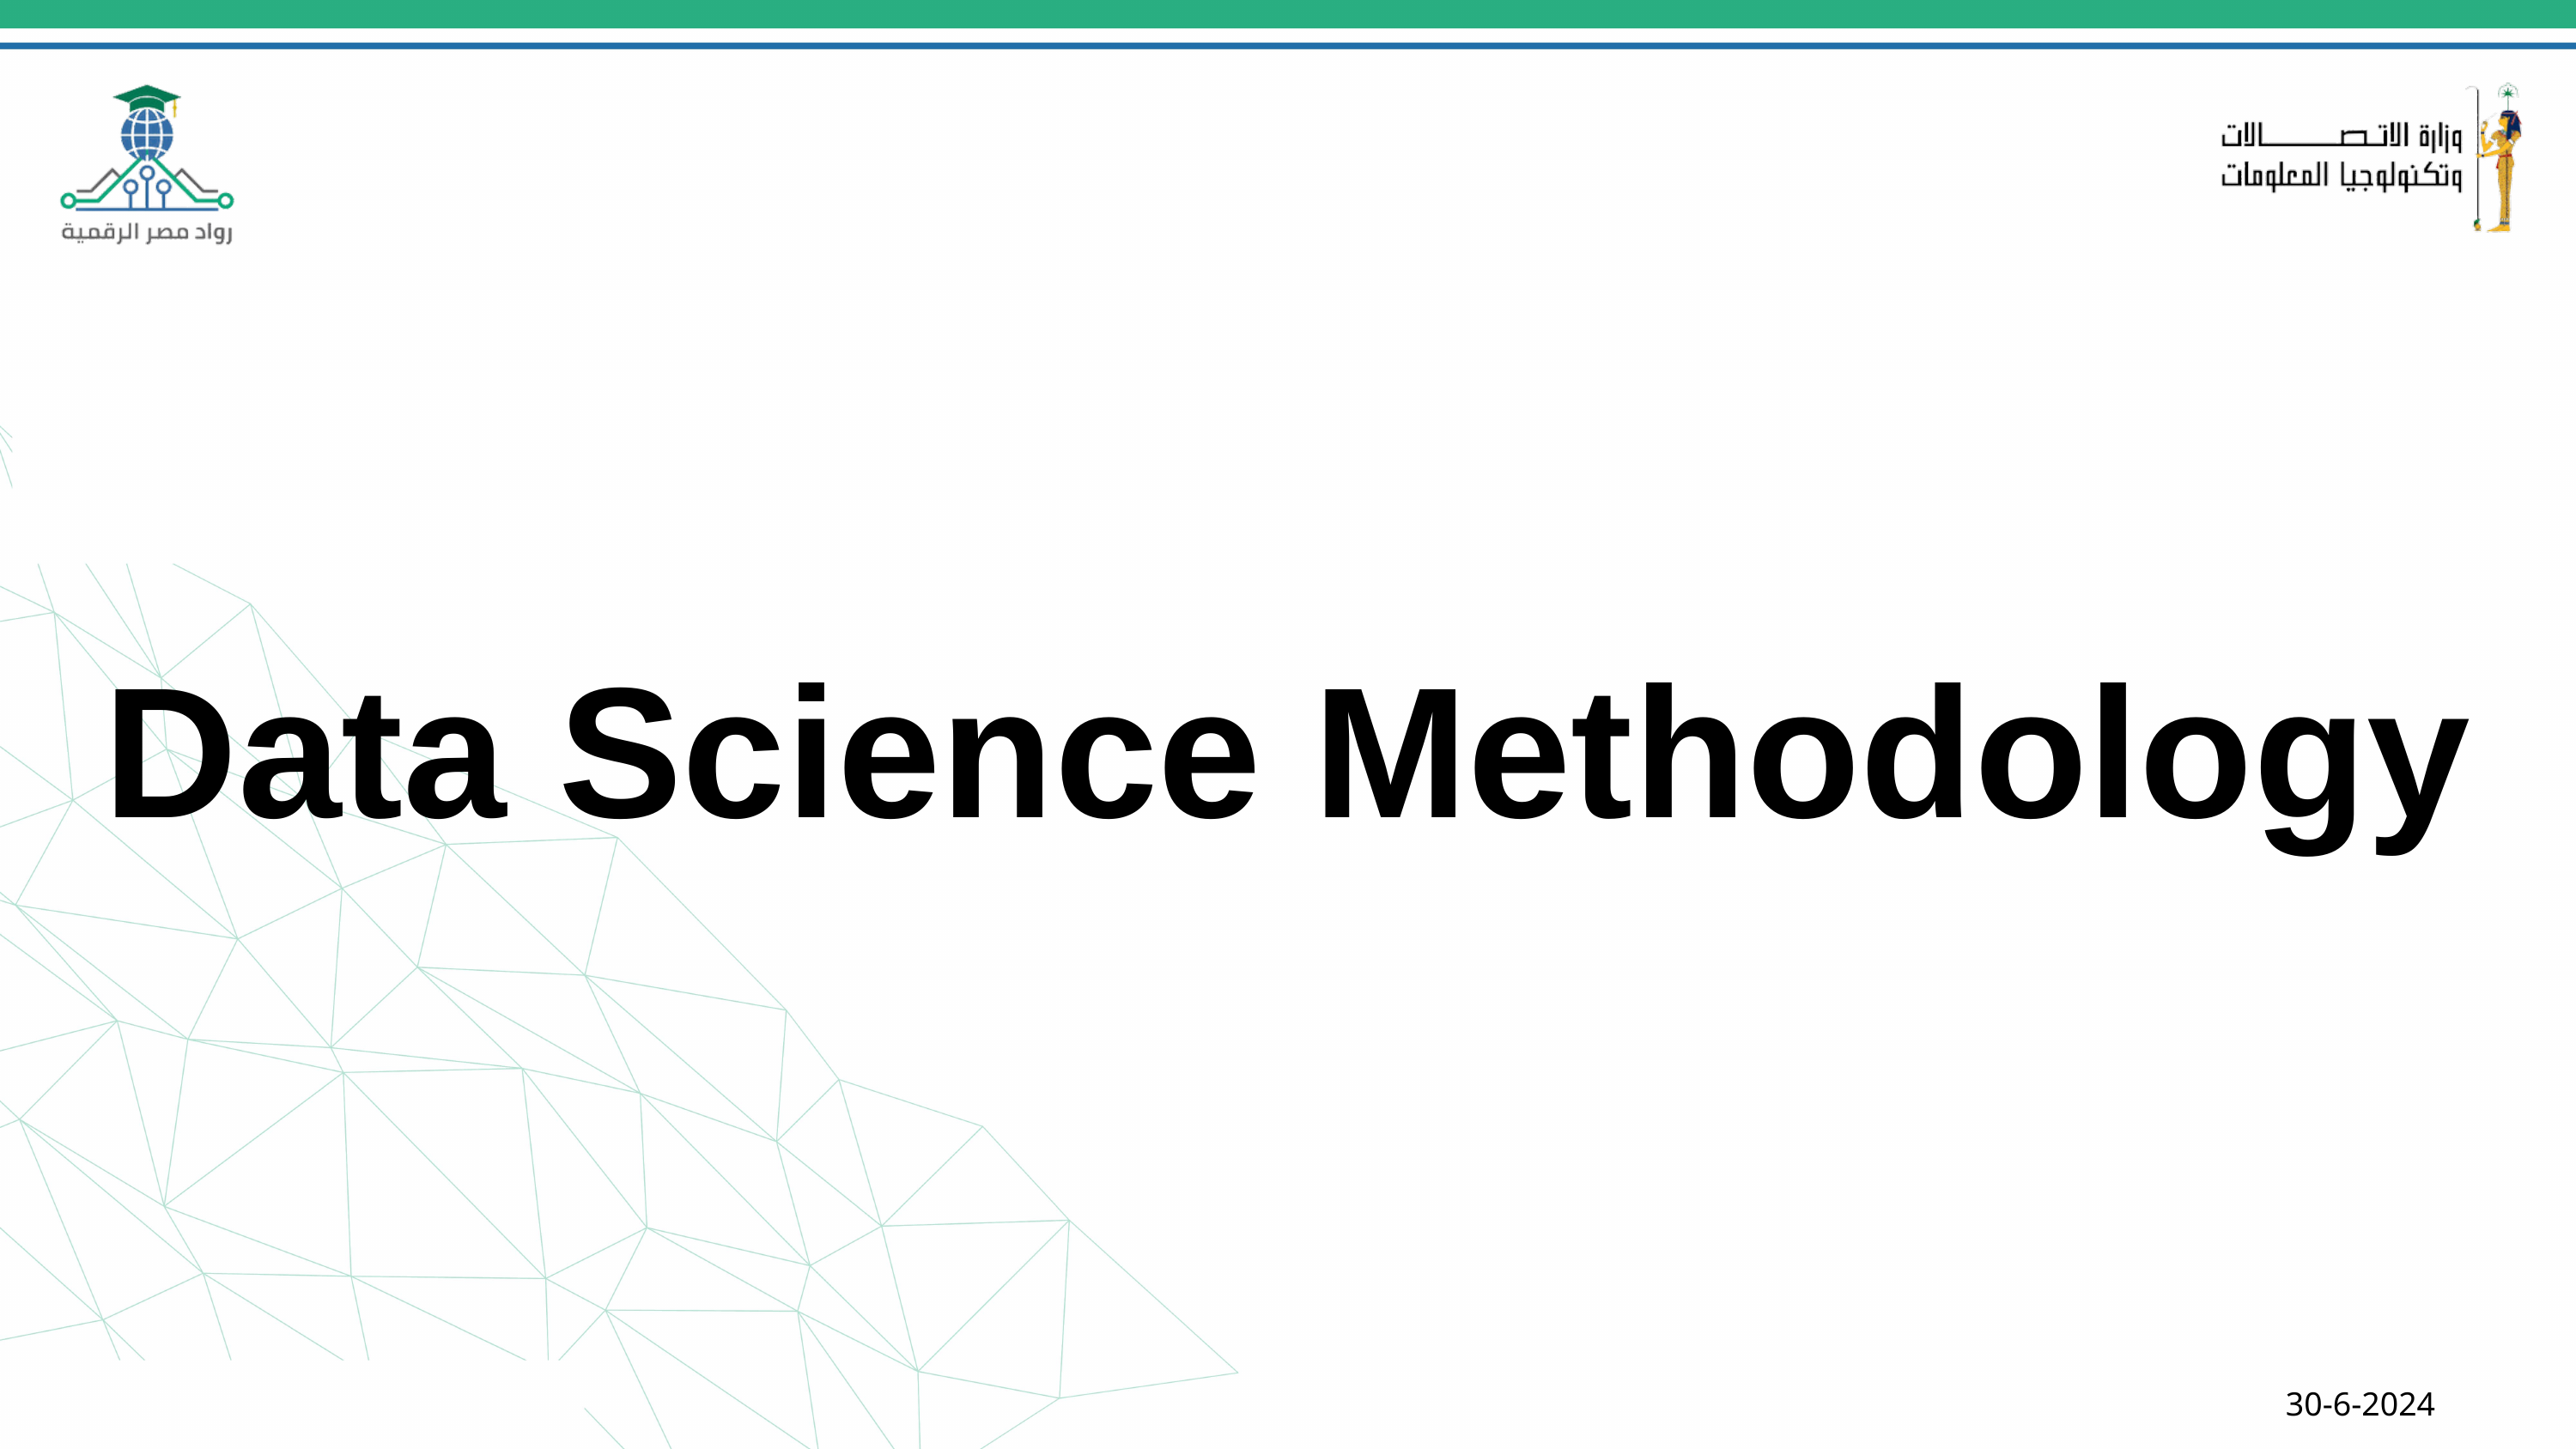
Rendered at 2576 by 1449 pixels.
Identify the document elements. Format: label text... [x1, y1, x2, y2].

picture [0, 0, 2576, 1449]
text_box 30-6-2024 [1771, 1377, 2436, 1422]
text_box Data Science Methodology [86, 594, 2489, 855]
